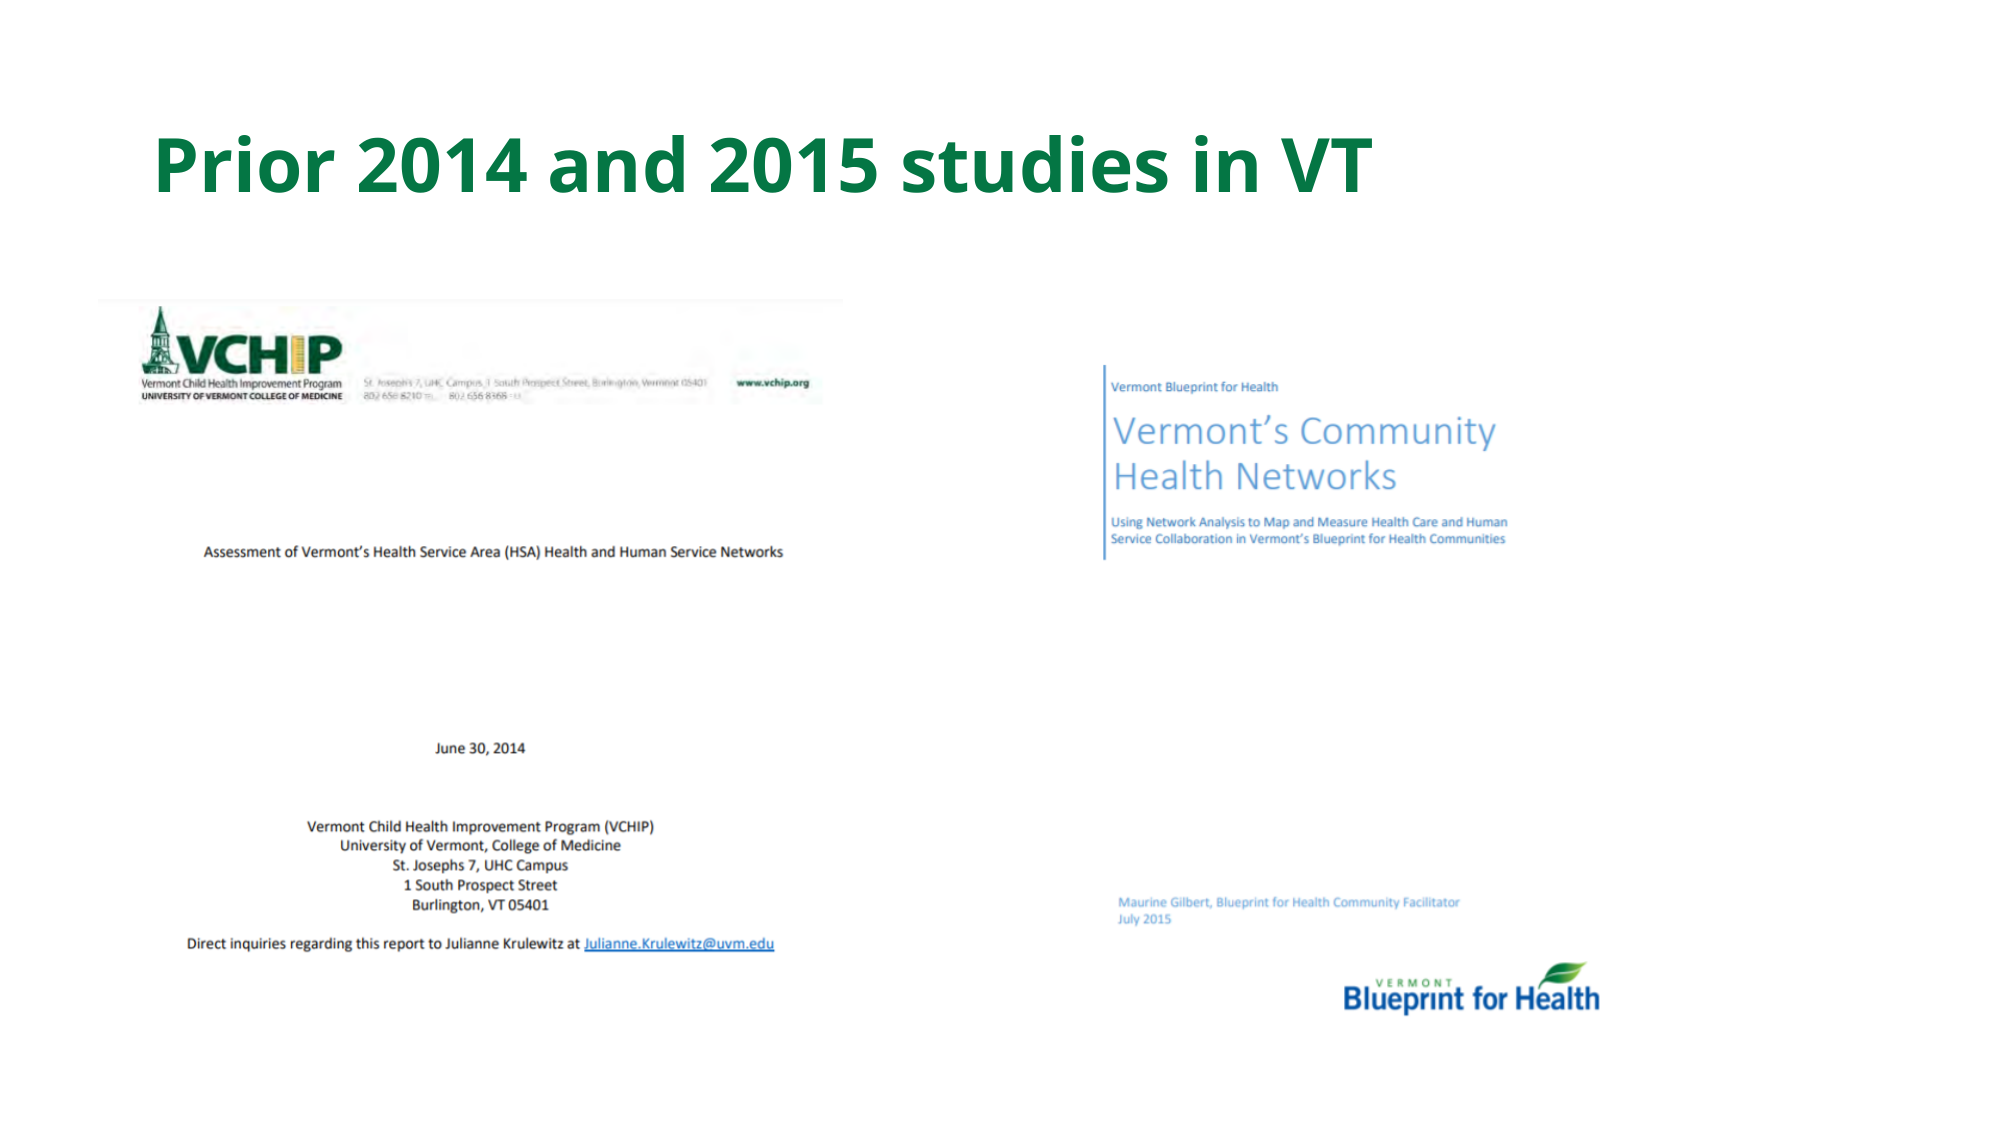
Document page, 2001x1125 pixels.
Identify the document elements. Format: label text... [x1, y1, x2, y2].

picture [98, 299, 843, 970]
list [1046, 334, 1656, 1021]
title Prior 2014 and 2015 studies in VT [137, 59, 1863, 278]
